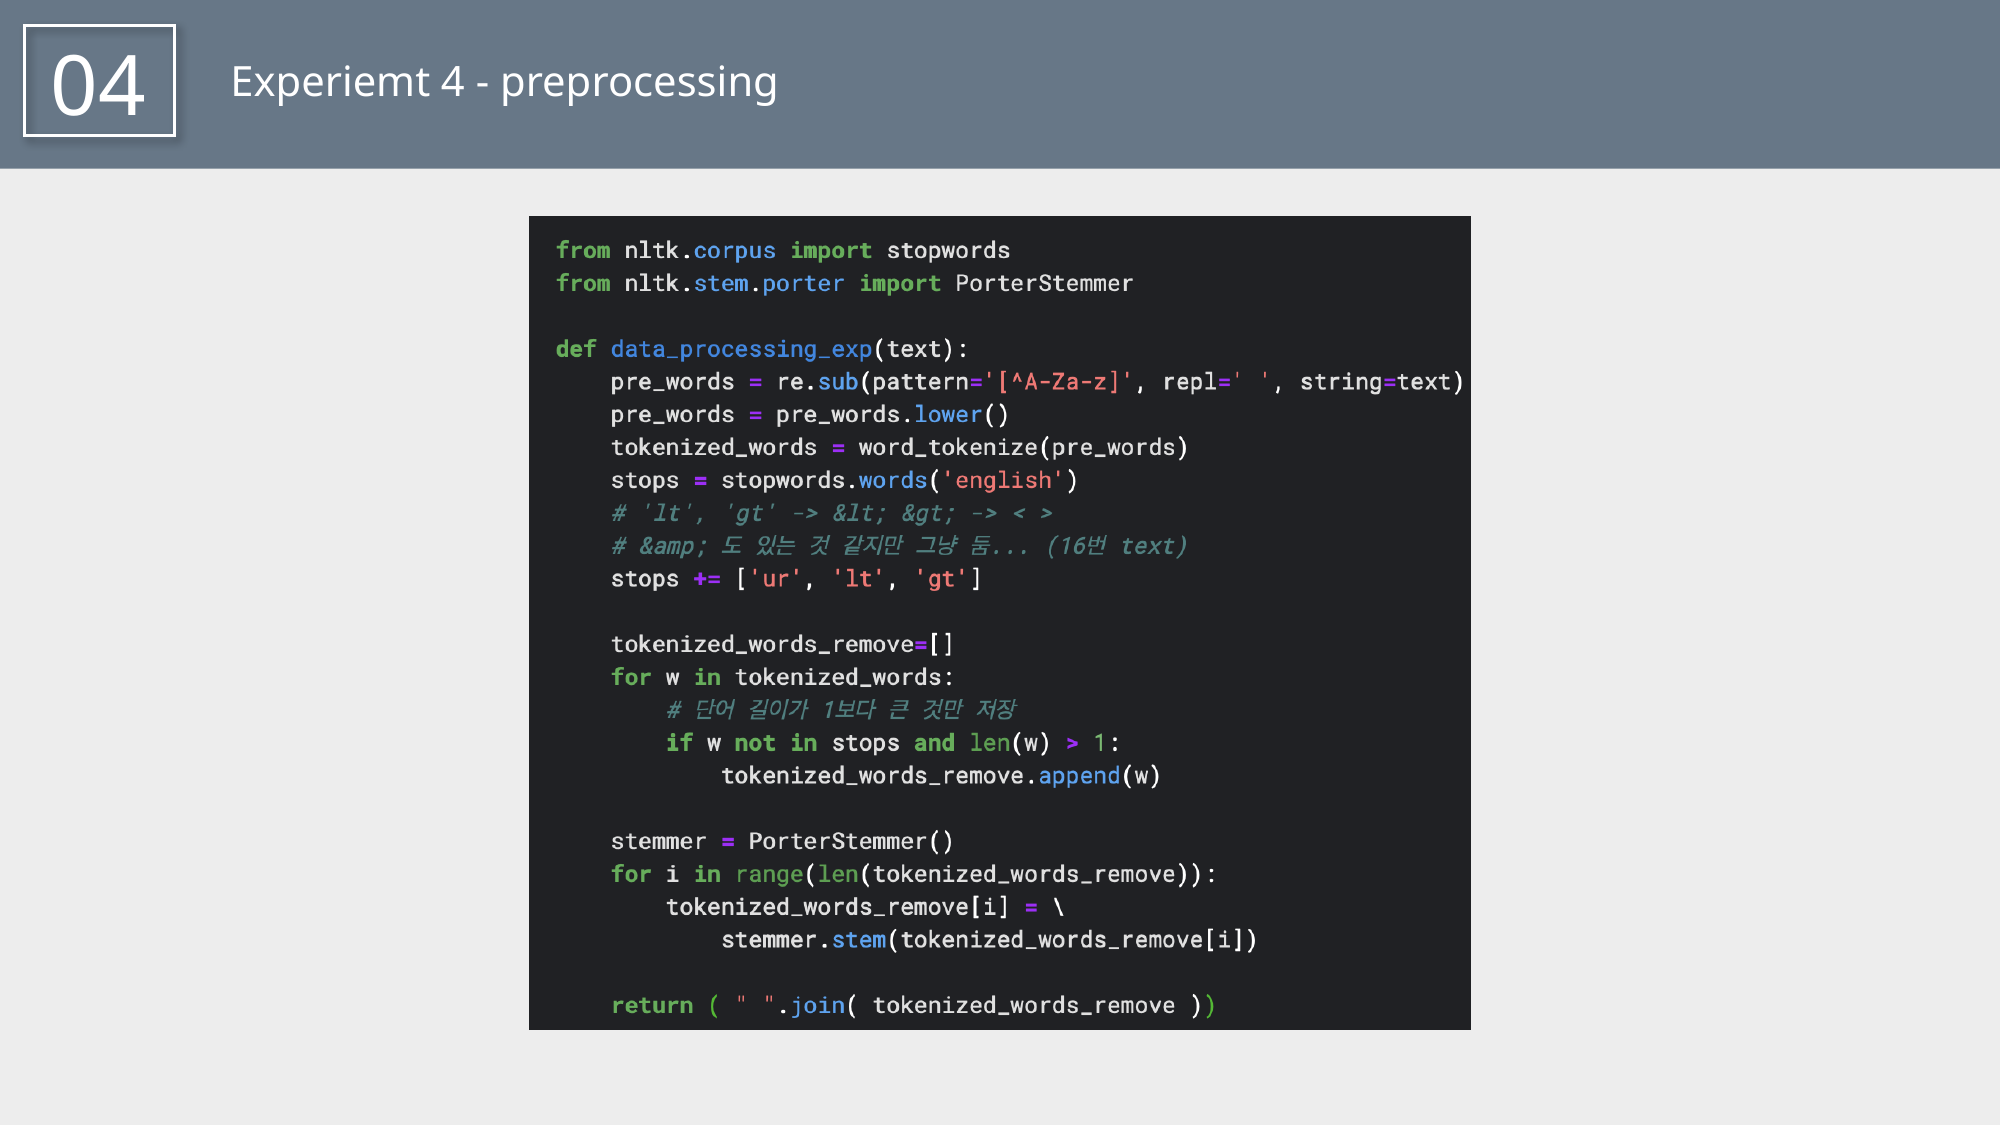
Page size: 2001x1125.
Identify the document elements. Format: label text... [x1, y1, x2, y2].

text_box Experiemt 4 - preprocessing [215, 47, 1157, 113]
picture [529, 216, 1471, 1030]
text_box [23, 24, 176, 137]
text_box 04 [36, 25, 161, 140]
text_box [0, 0, 2000, 170]
